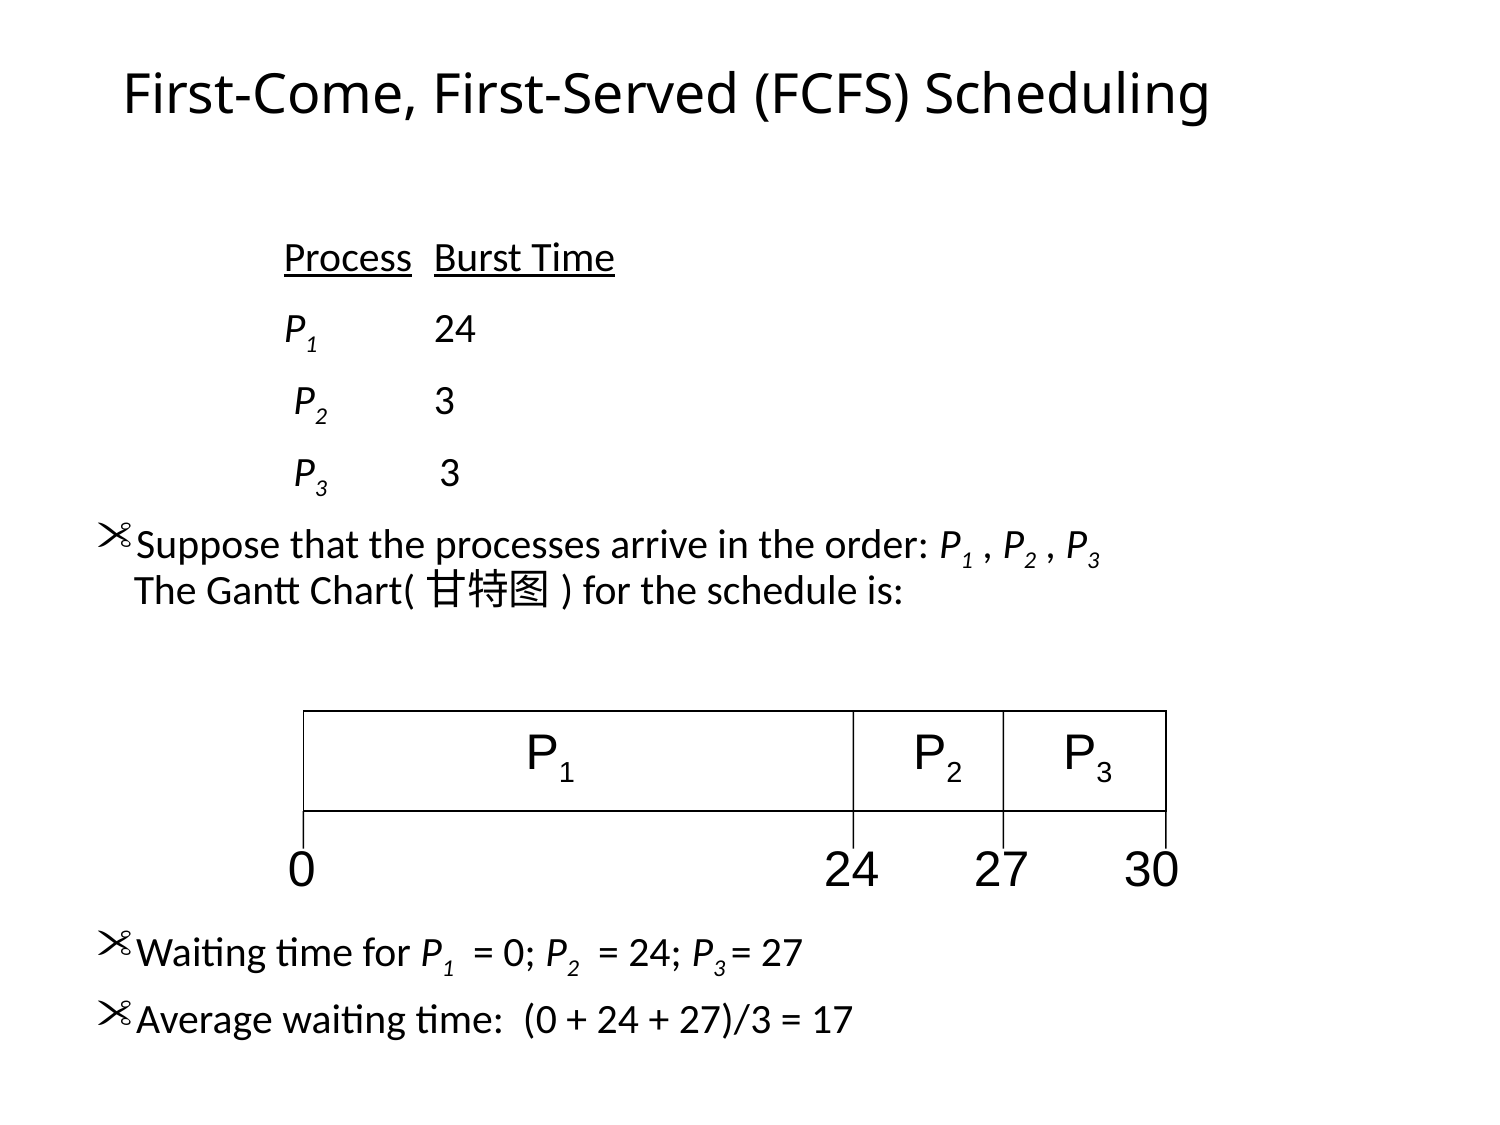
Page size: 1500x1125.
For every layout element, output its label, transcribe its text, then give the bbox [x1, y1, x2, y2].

title First-Come, First-Served (FCFS) Scheduling [107, 58, 1476, 134]
list Process Burst Time P1 24 P2 3 P3 3 Suppose that the processes arrive in the order: P1 , P2 , P3 The Gantt Chart(甘特图) for the schedule is: Waiting time for P1 = 0; P2 = 24; P3 = 27 Average waiting time: (0 + 24 + 27)/3 = 17 [81, 228, 1366, 1049]
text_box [276, 711, 1188, 897]
